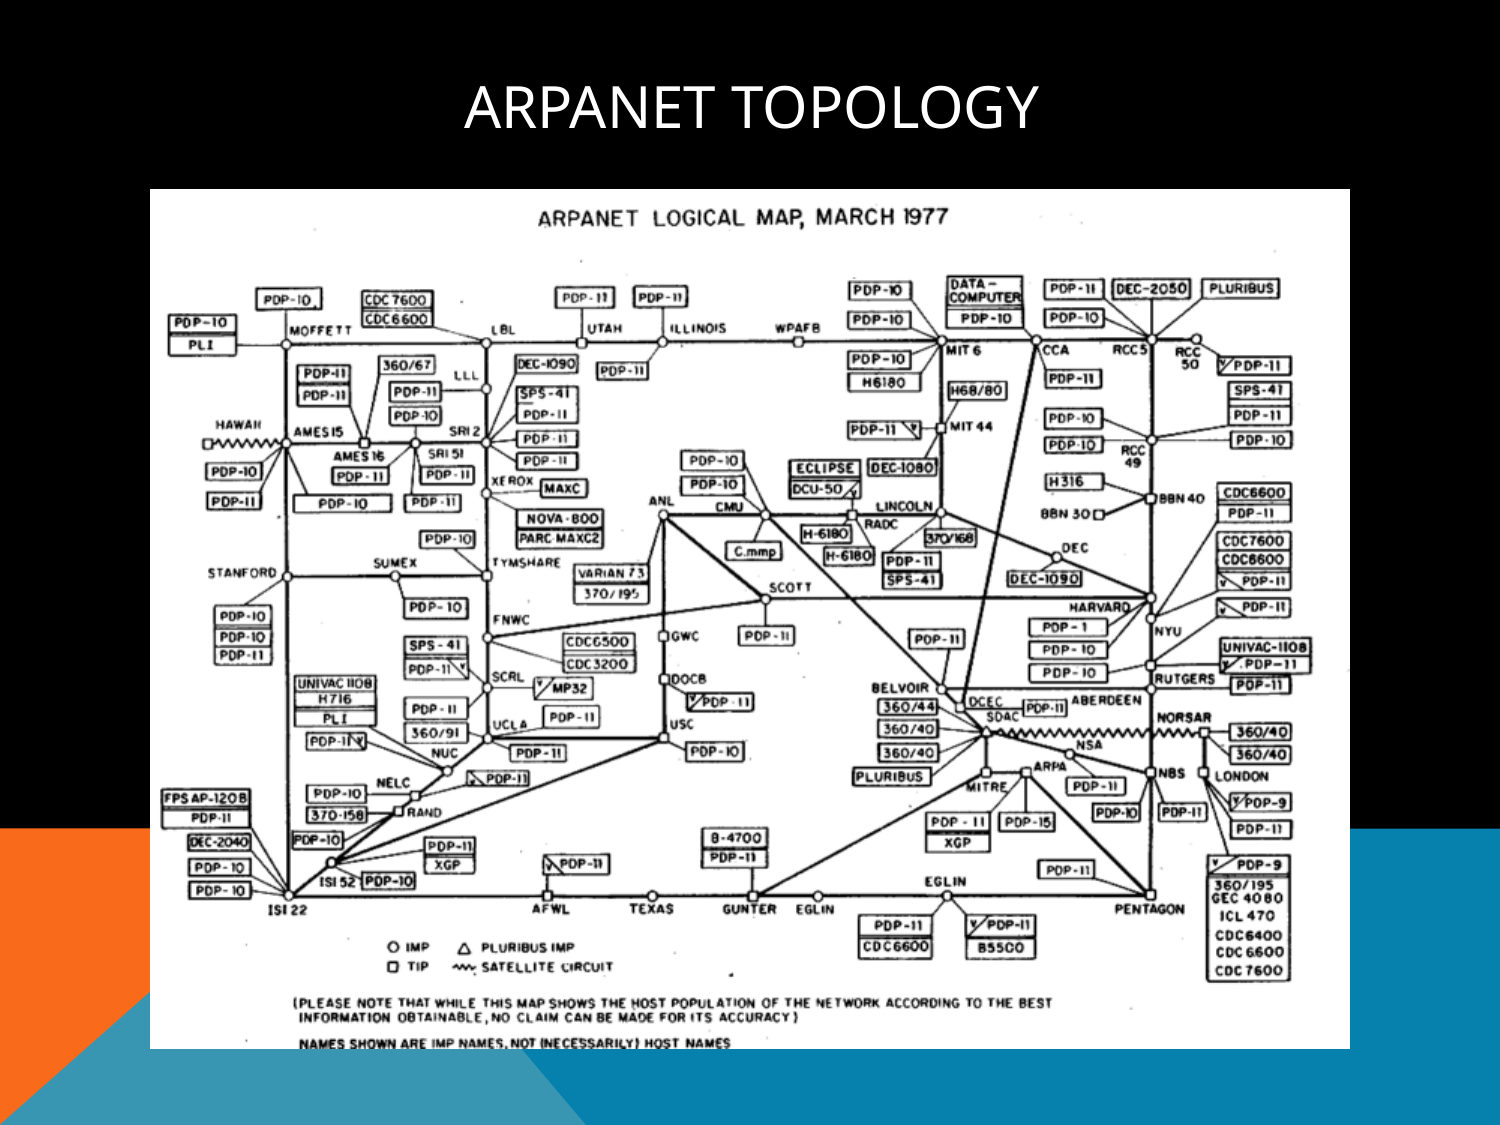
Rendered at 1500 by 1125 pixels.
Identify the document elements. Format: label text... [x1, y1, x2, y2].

title Arpanet topology [135, 60, 1369, 150]
picture [149, 188, 1351, 1049]
